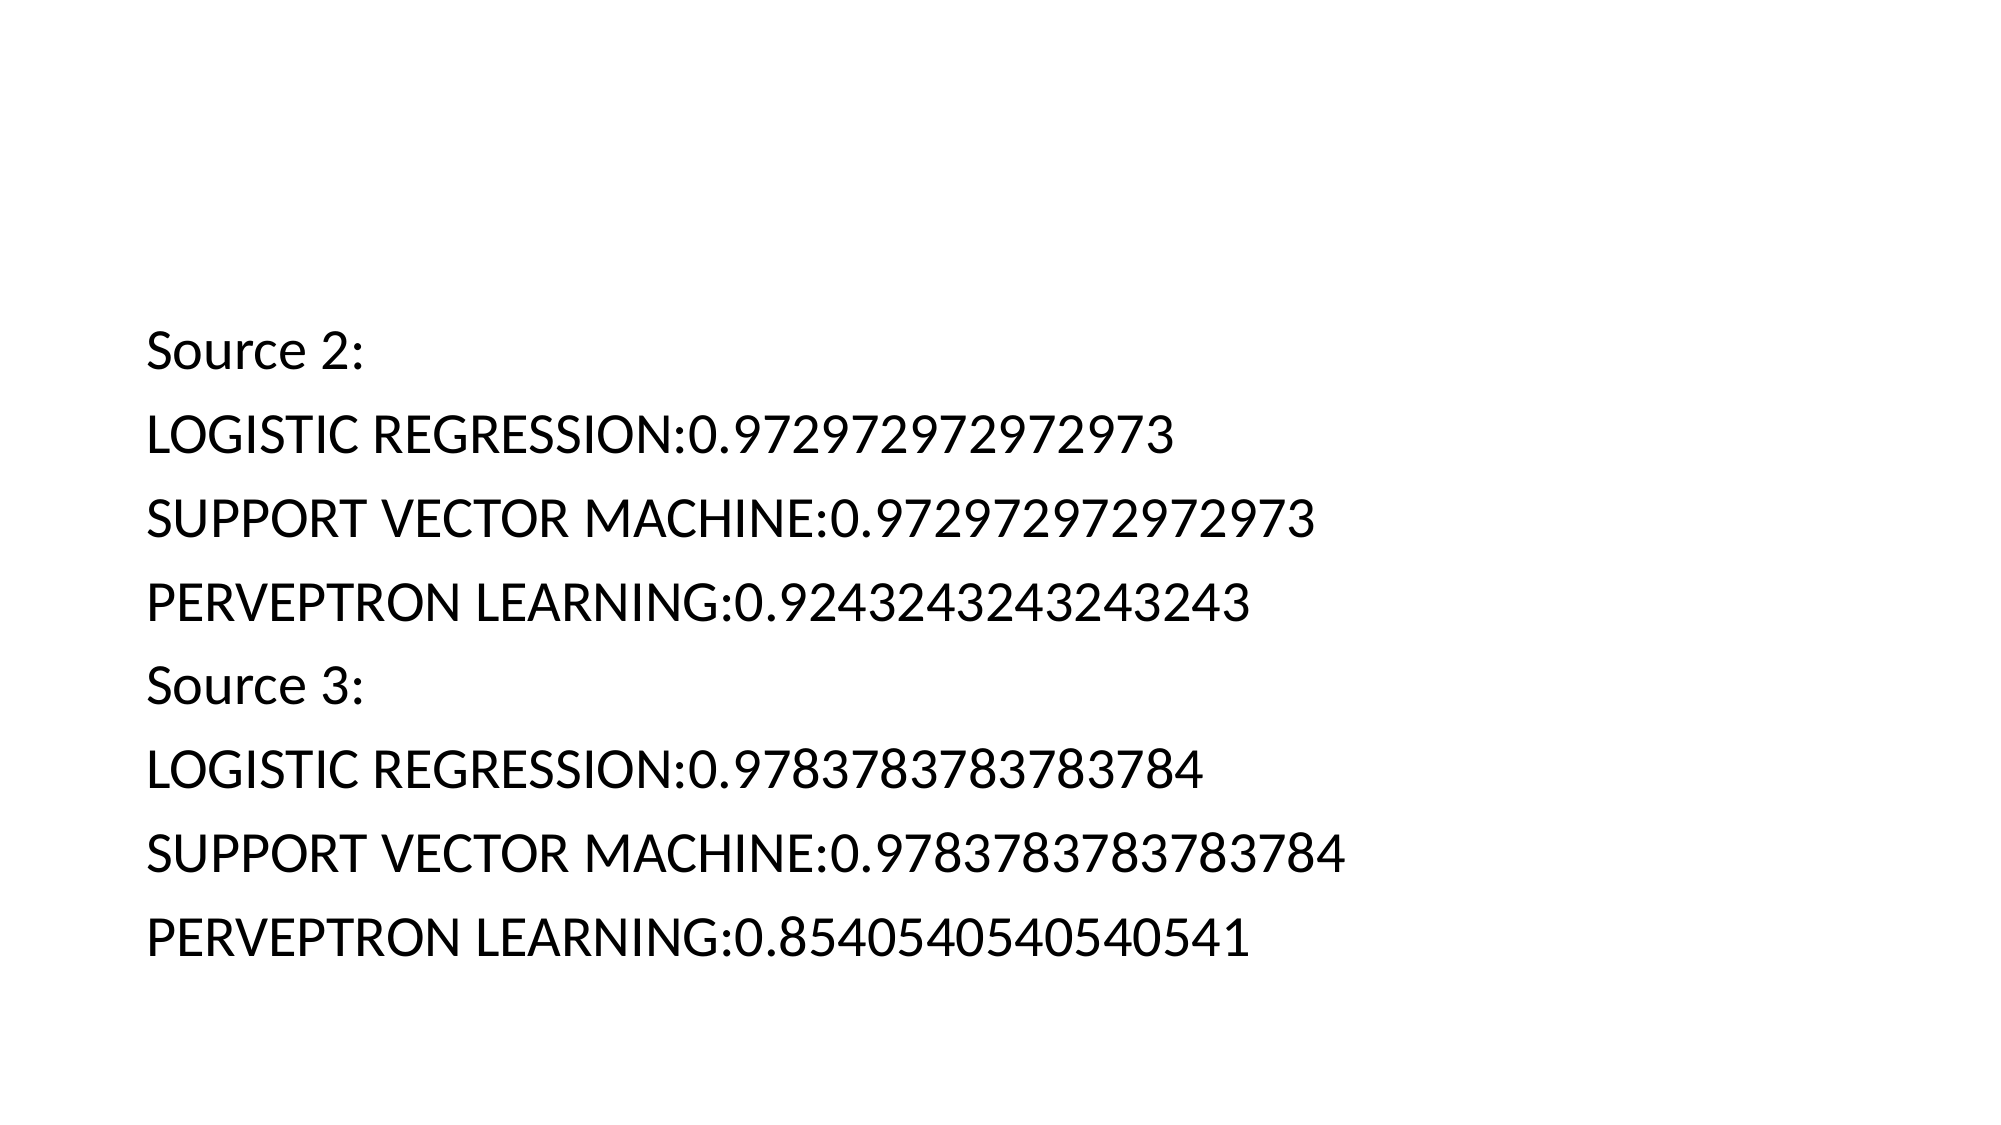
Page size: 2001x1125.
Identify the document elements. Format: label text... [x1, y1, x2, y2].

list Source 2: LOGISTIC REGRESSION:0.972972972972973 SUPPORT VECTOR MACHINE:0.972972972972973 PERVEPTRON LEARNING:0.9243243243243243 Source 3: LOGISTIC REGRESSION:0.9783783783783784 SUPPORT VECTOR MACHINE:0.9783783783783784 PERVEPTRON LEARNING:0.8540540540540541 [131, 311, 1857, 1026]
